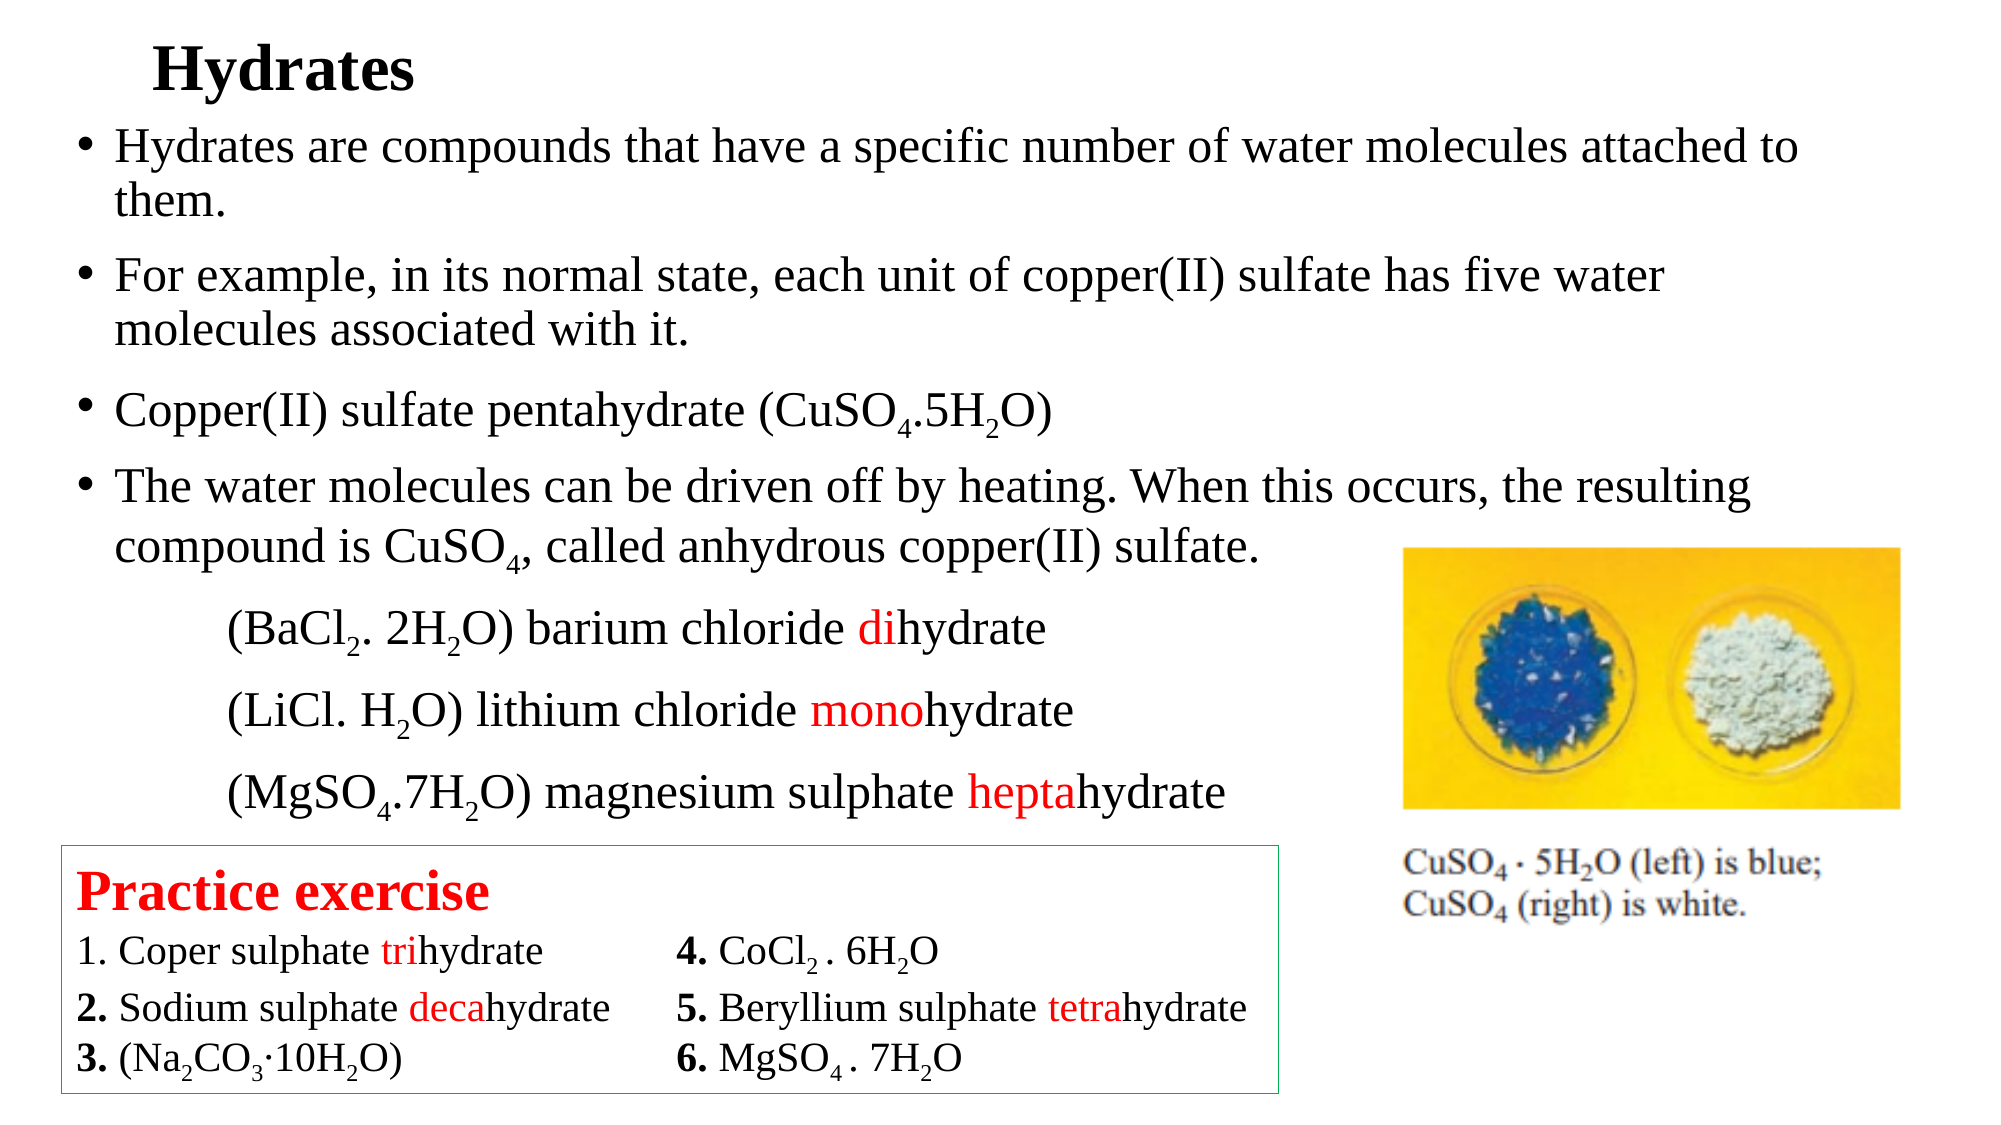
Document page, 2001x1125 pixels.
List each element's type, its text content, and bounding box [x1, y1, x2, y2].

title Hydrates [137, 42, 1863, 95]
picture [1390, 539, 1915, 928]
text_box Practice exercise 1. Coper sulphate trihydrate 4. CoCl2 . 6H2O 2. Sodium sulphate decahydrate 5. Beryllium sulphate tetrahydrate 3. (Na2CO3∙10H2O) 6. MgSO4 . 7H2O [61, 845, 1279, 1094]
list Hydrates are compounds that have a specific number of water molecules attached to them. For example, in its normal state, each unit of copper(II) sulfate has five water molecules associated with it. Copper(II) sulfate pentahydrate (CuSO4.5H2O) The water molecules can be driven off by heating. When this occurs, the resulting compound is CuSO4, called anhydrous copper(II) sulfate. (BaCl2. 2H2O) barium chloride dihydrate (LiCl. H2O) lithium chloride monohydrate (MgSO4.7H2O) magnesium sulphate heptahydrate [61, 111, 1863, 1083]
